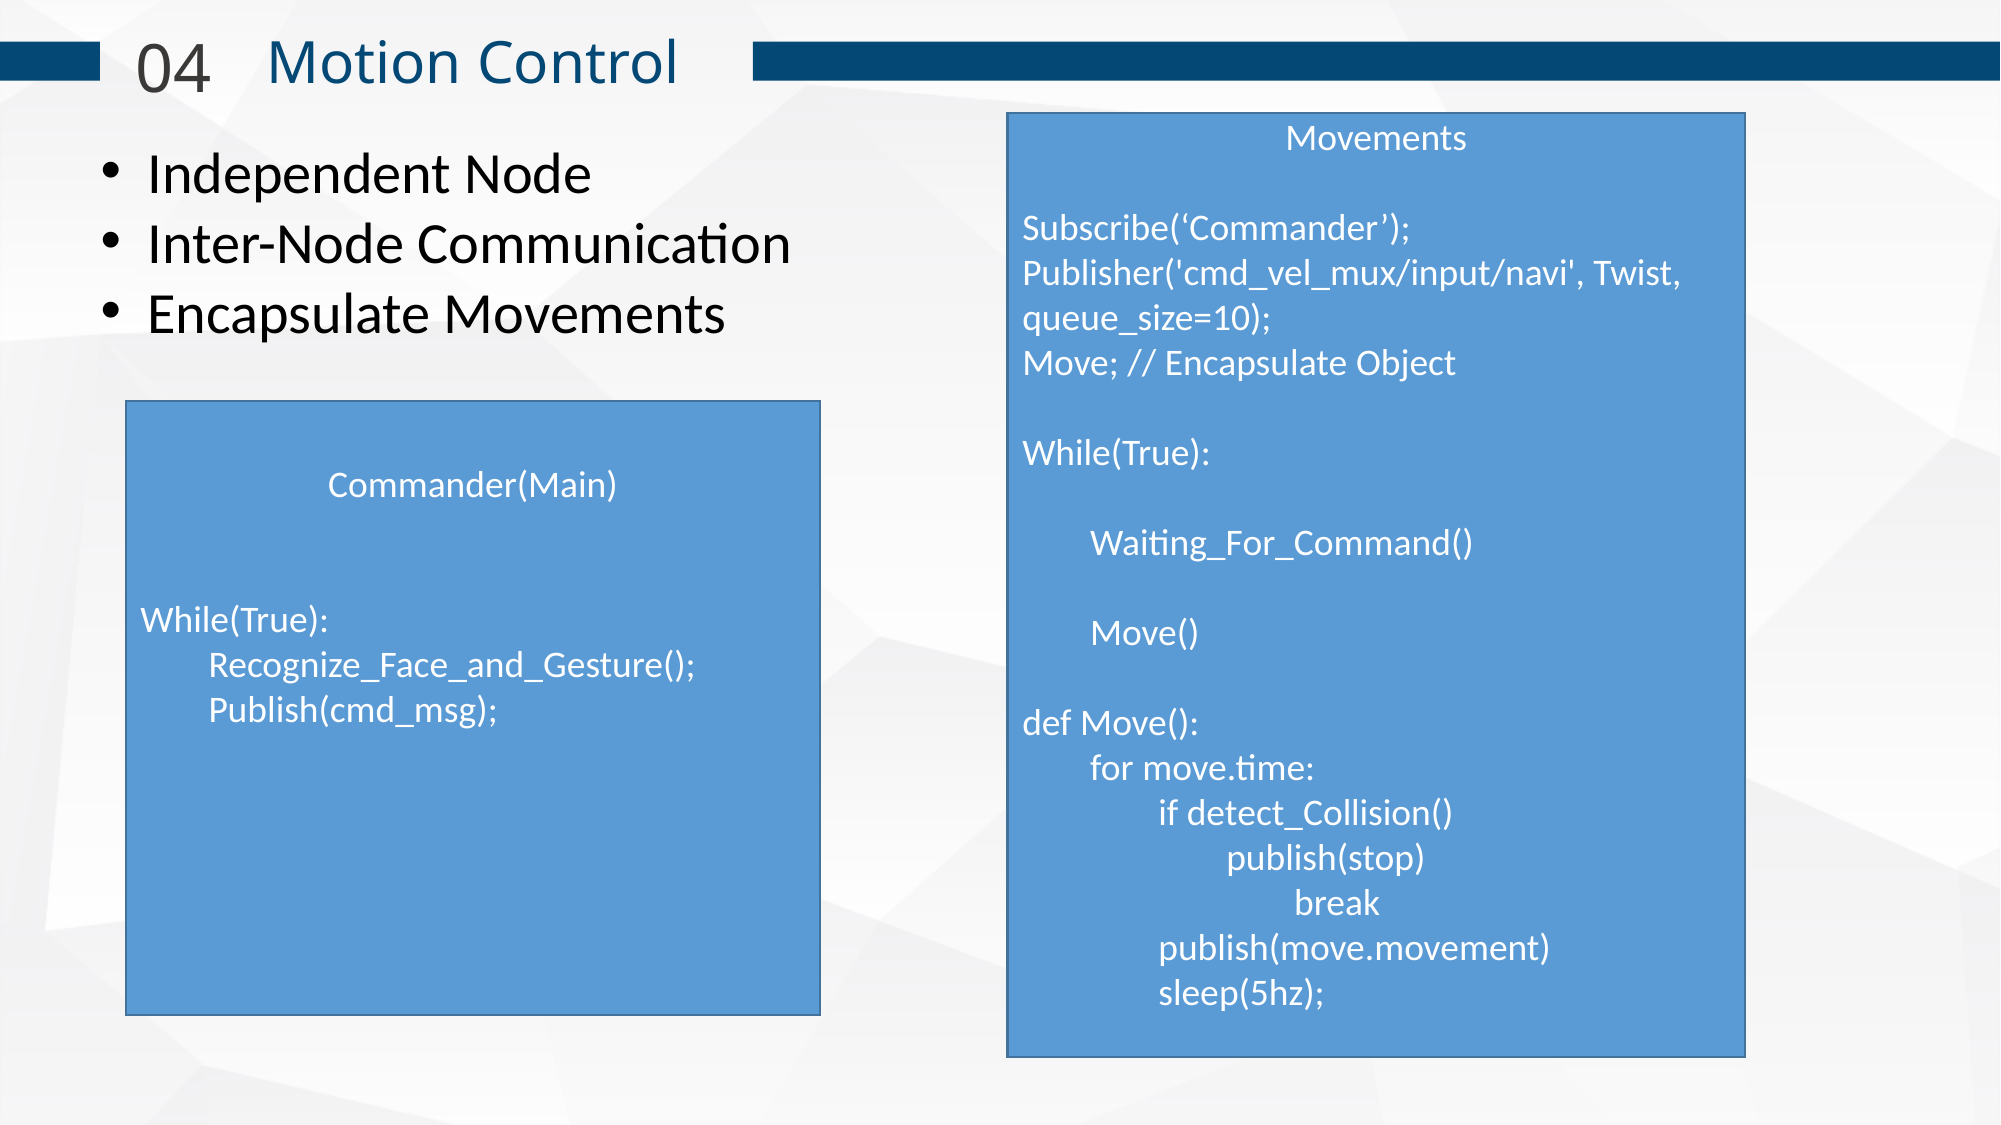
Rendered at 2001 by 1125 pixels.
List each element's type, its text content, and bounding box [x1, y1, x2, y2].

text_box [85, 18, 734, 115]
text_box Independent Node Inter-Node Communication Encapsulate Movements [85, 127, 875, 353]
text_box [0, 41, 85, 82]
text_box Commander(Main) While(True): Recognize_Face_and_Gesture(); Publish(cmd_msg); [125, 400, 821, 1016]
text_box Movements Subscribe(‘Commander’); Publisher('cmd_vel_mux/input/navi', Twist, queue_size=10); Move; // Encapsulate Object While(True): Waiting_For_Command() Move() def Move(): for move.time: if detect_Collision() publish(stop) break publish(move.movement) sleep(5hz); [1006, 112, 1746, 1058]
picture [0, 0, 2001, 1125]
text_box [752, 41, 2000, 82]
